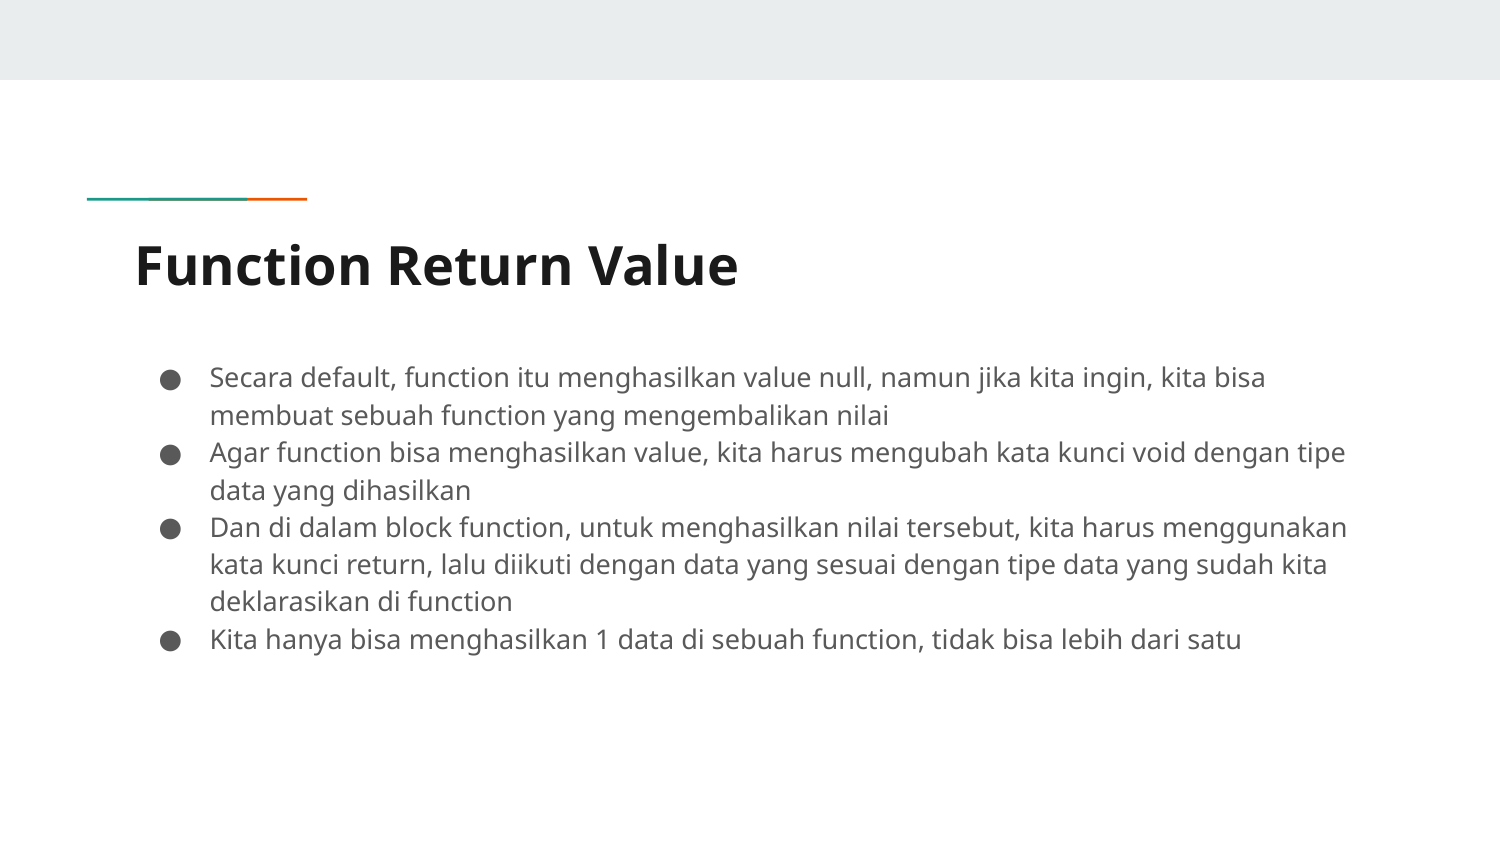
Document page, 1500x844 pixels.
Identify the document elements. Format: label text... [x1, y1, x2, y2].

list Secara default, function itu menghasilkan value null, namun jika kita ingin, kita bisa membuat sebuah function yang mengembalikan nilai Agar function bisa menghasilkan value, kita harus mengubah kata kunci void dengan tipe data yang dihasilkan Dan di dalam block function, untuk menghasilkan nilai tersebut, kita harus menggunakan kata kunci return, lalu diikuti dengan data yang sesuai dengan tipe data yang sudah kita deklarasikan di function Kita hanya bisa menghasilkan 1 data di sebuah function, tidak bisa lebih dari satu [119, 341, 1381, 712]
title Function Return Value [119, 216, 1381, 305]
